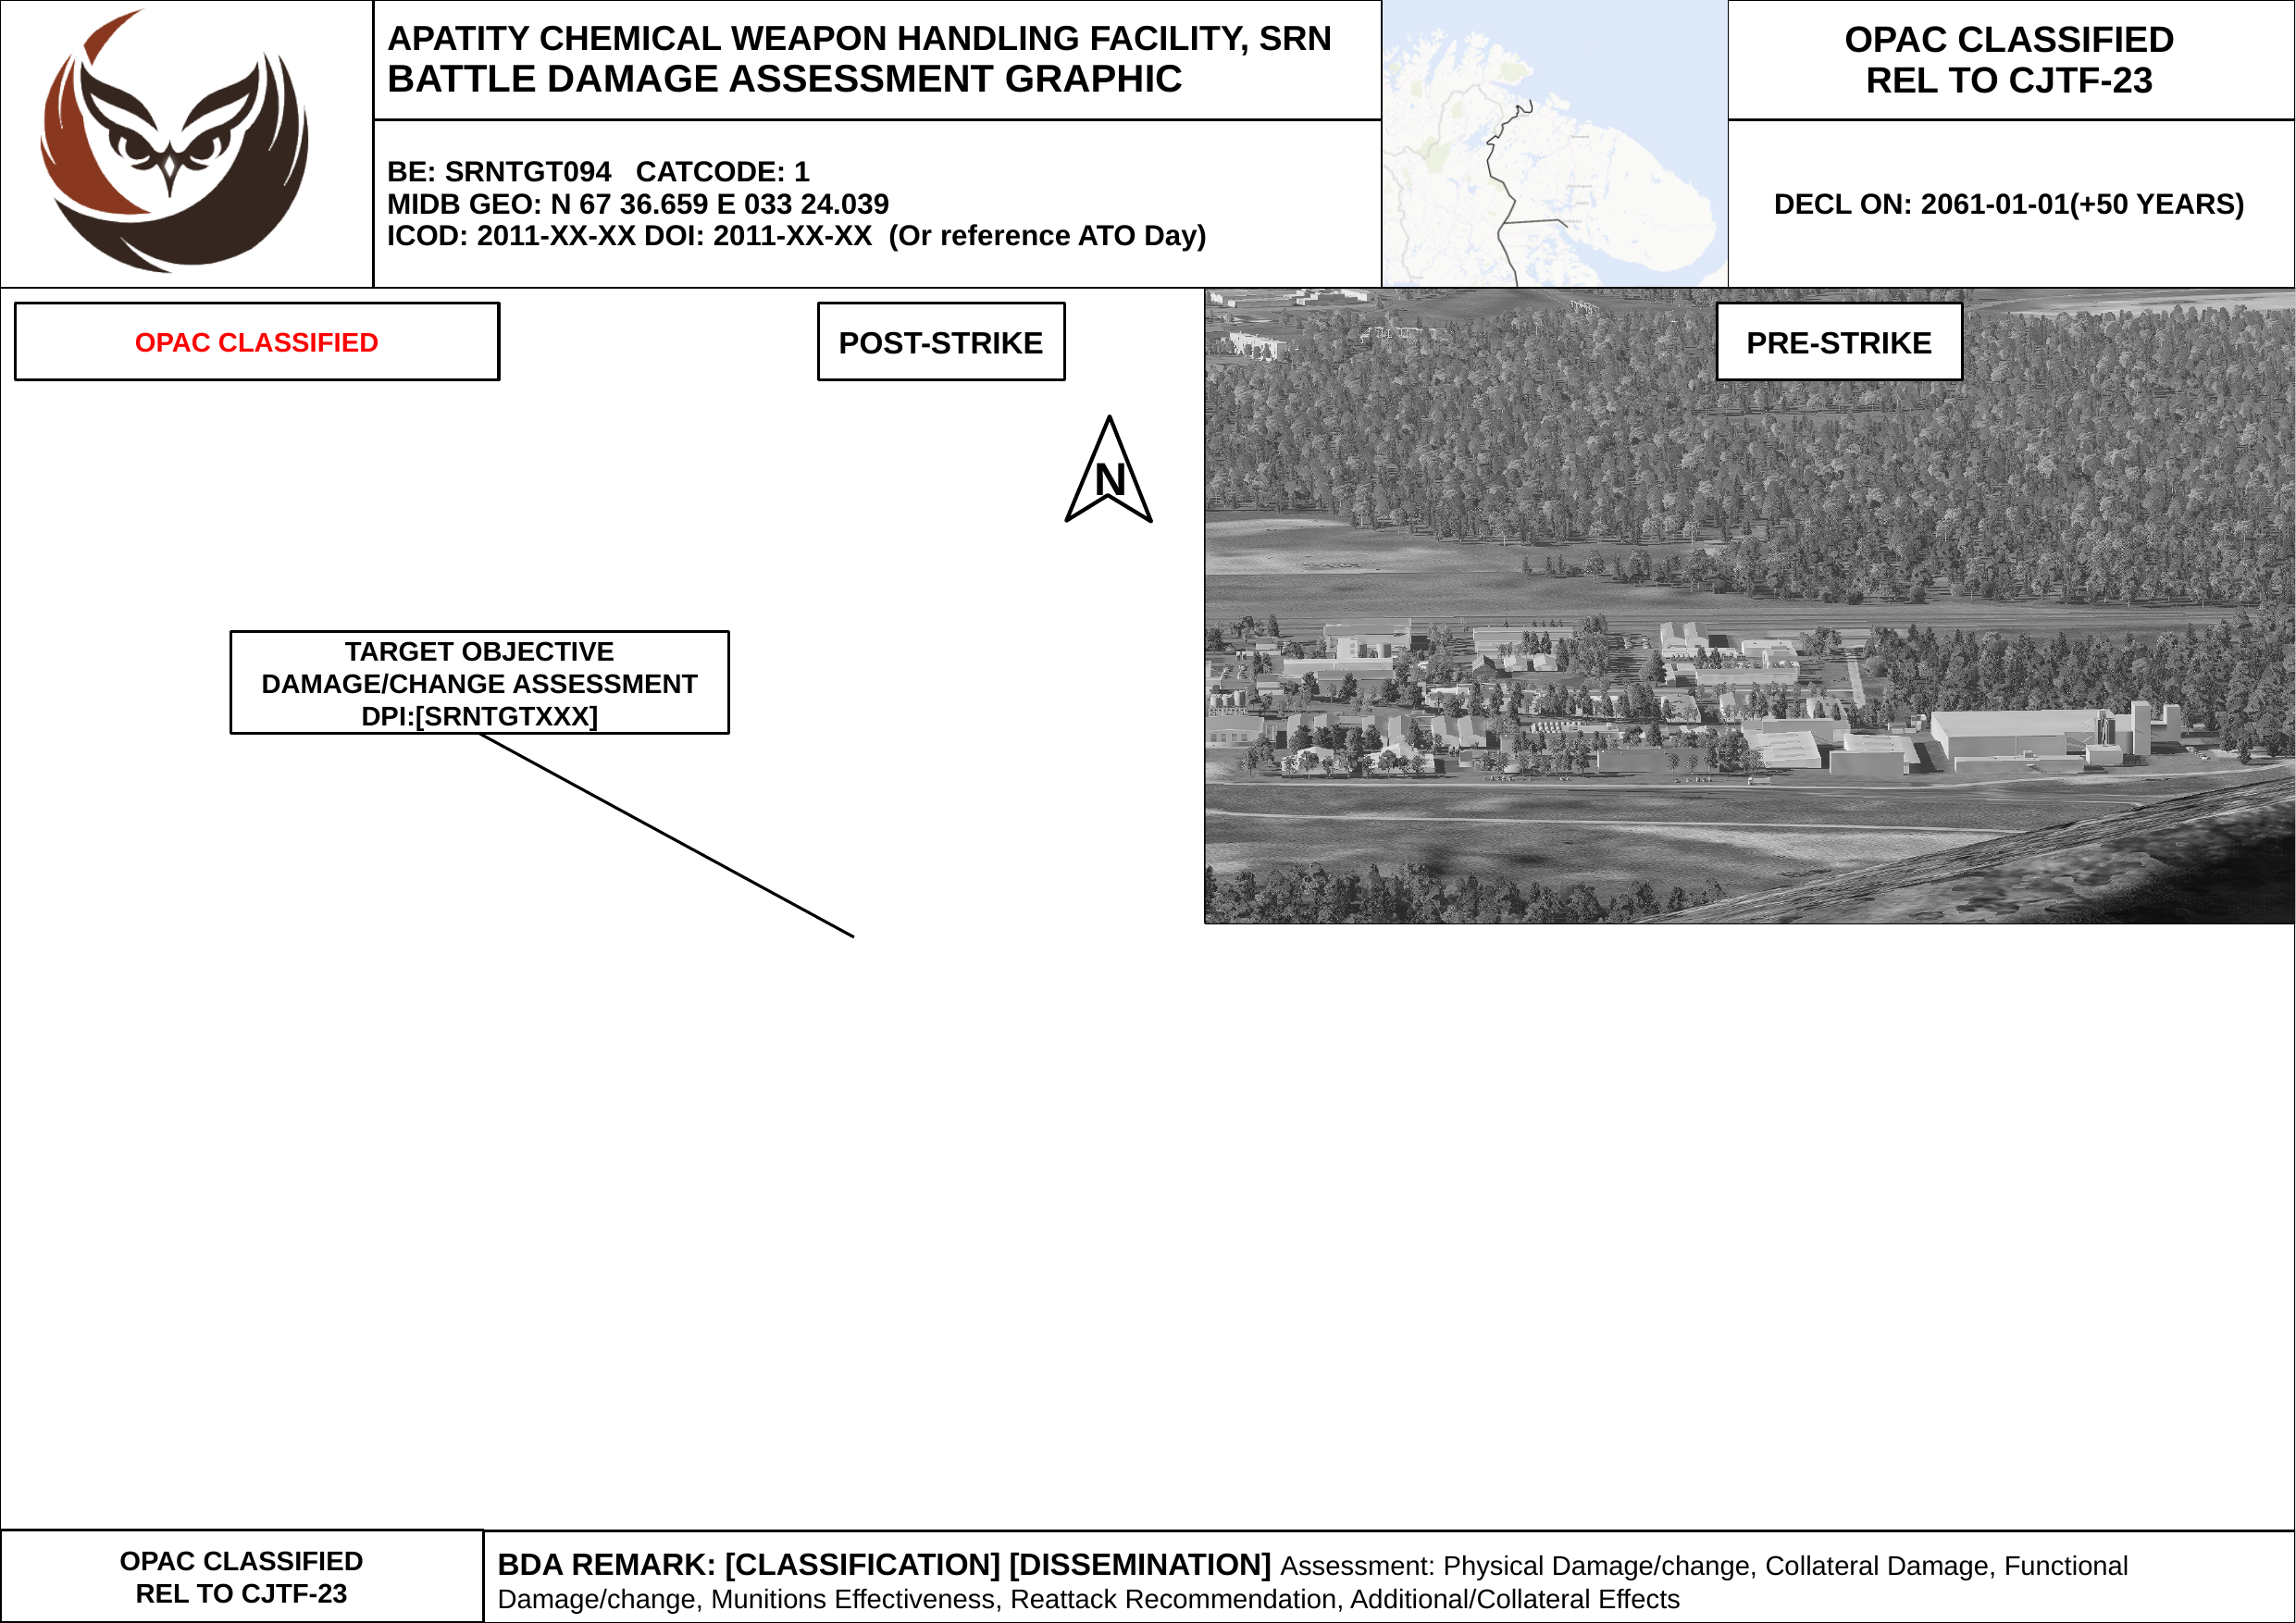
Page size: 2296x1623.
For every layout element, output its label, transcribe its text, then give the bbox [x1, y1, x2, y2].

table_header APATITY CHEMICAL WEAPON HANDLING FACILITY, SRN BATTLE DAMAGE ASSESSMENT GRAPHIC [375, 1, 1379, 118]
text_box BDA REMARK: [CLASSIFICATION] [DISSEMINATION] Assessment: Physical Damage/change, Collateral Damage, Functional Damage/change, Munitions Effectiveness, Reattack Recommendation, Additional/Collateral Effects [484, 1530, 2296, 1623]
text_box POST-STRIKE [818, 303, 1065, 380]
table_cell DECL ON: 2061-01-01(+50 YEARS) [1733, 121, 2294, 287]
table_cell [1, 289, 2294, 1530]
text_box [230, 630, 855, 938]
picture [0, 0, 339, 298]
text_box OPAC CLASSIFIED [15, 303, 499, 380]
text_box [1065, 415, 1152, 522]
text_box OPAC CLASSIFIED REL TO CJTF-23 [0, 1530, 484, 1623]
picture [1382, 0, 1729, 287]
table_header OPAC CLASSIFIED REL TO CJTF-23 [1731, 1, 2294, 118]
table_cell BE: SRNTGT094 CATCODE: 1 MIDB GEO: N 67 36.659 E 033 24.039 ICOD: 2011-XX-XX DOI: 2011-XX-XX (Or reference ATO Day) [375, 121, 1377, 287]
table_header [341, 1, 372, 287]
picture [1205, 289, 2296, 923]
